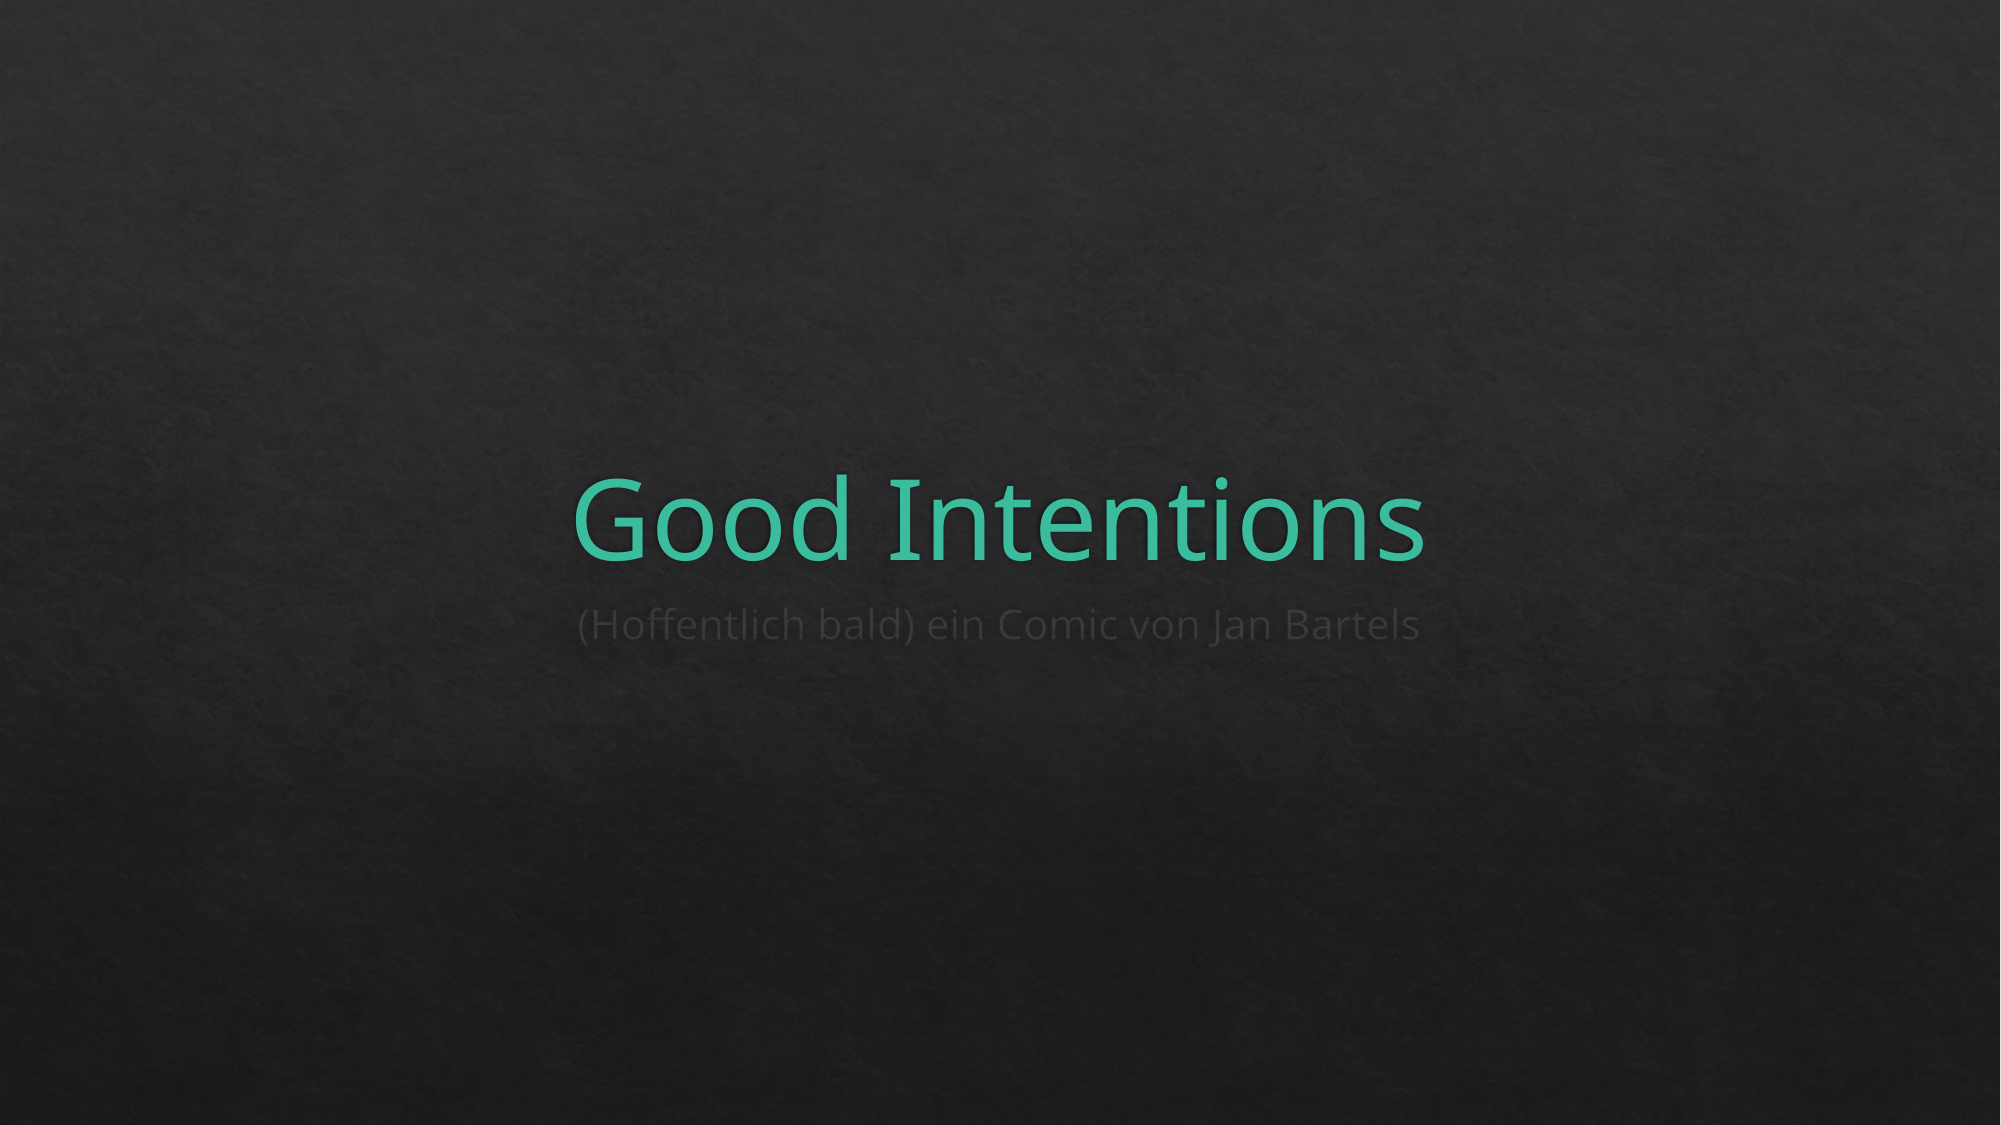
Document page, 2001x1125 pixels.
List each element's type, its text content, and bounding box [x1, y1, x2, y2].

title Good Intentions [224, 290, 1774, 587]
subtitle (Hoffentlich bald) ein Comic von Jan Bartels [224, 590, 1774, 763]
